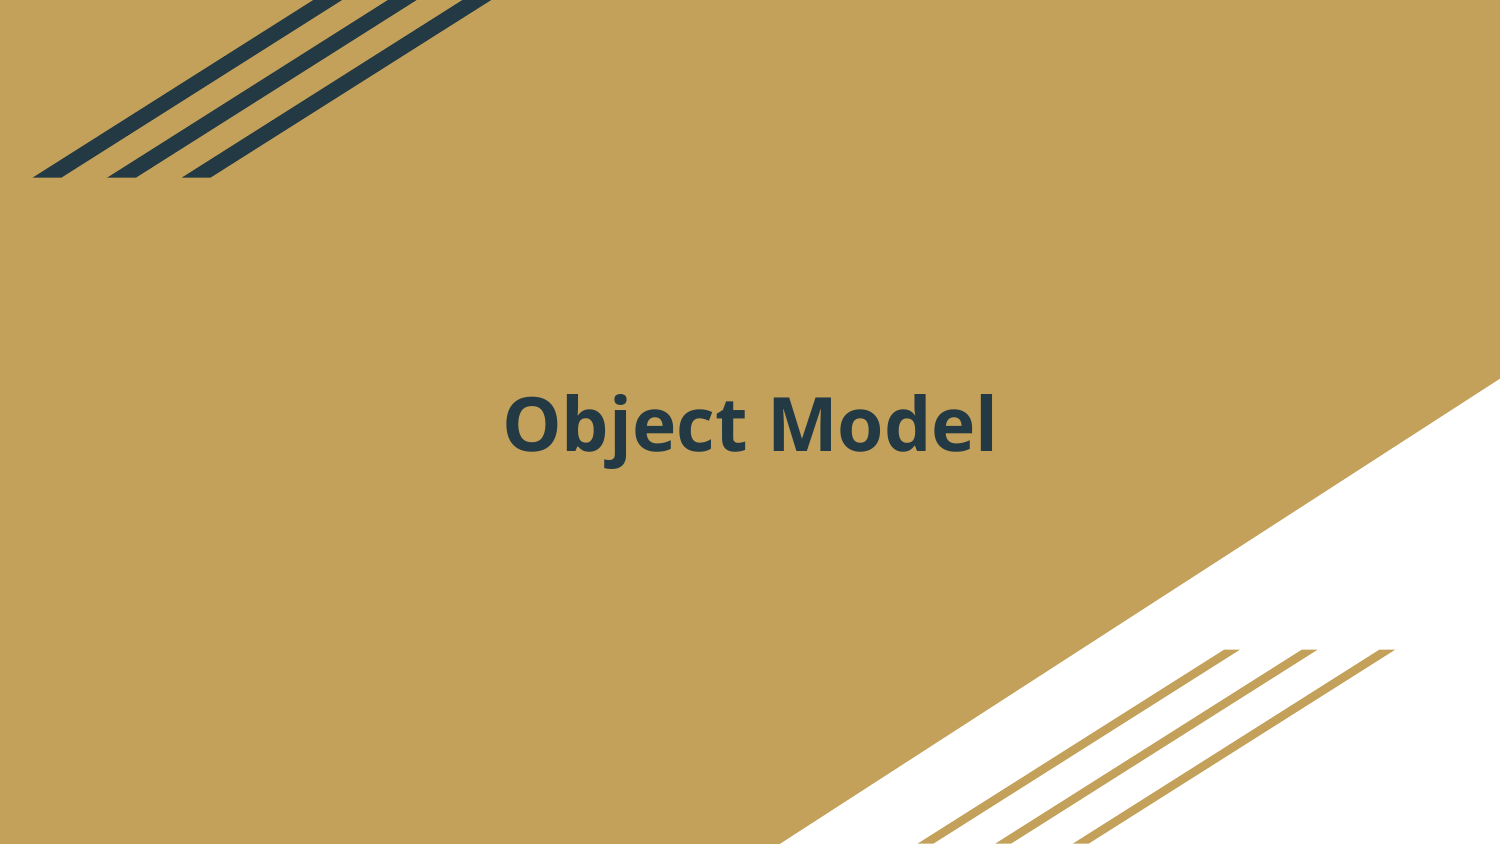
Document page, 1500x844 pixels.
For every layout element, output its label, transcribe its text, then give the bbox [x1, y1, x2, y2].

title Object Model [309, 286, 1192, 557]
